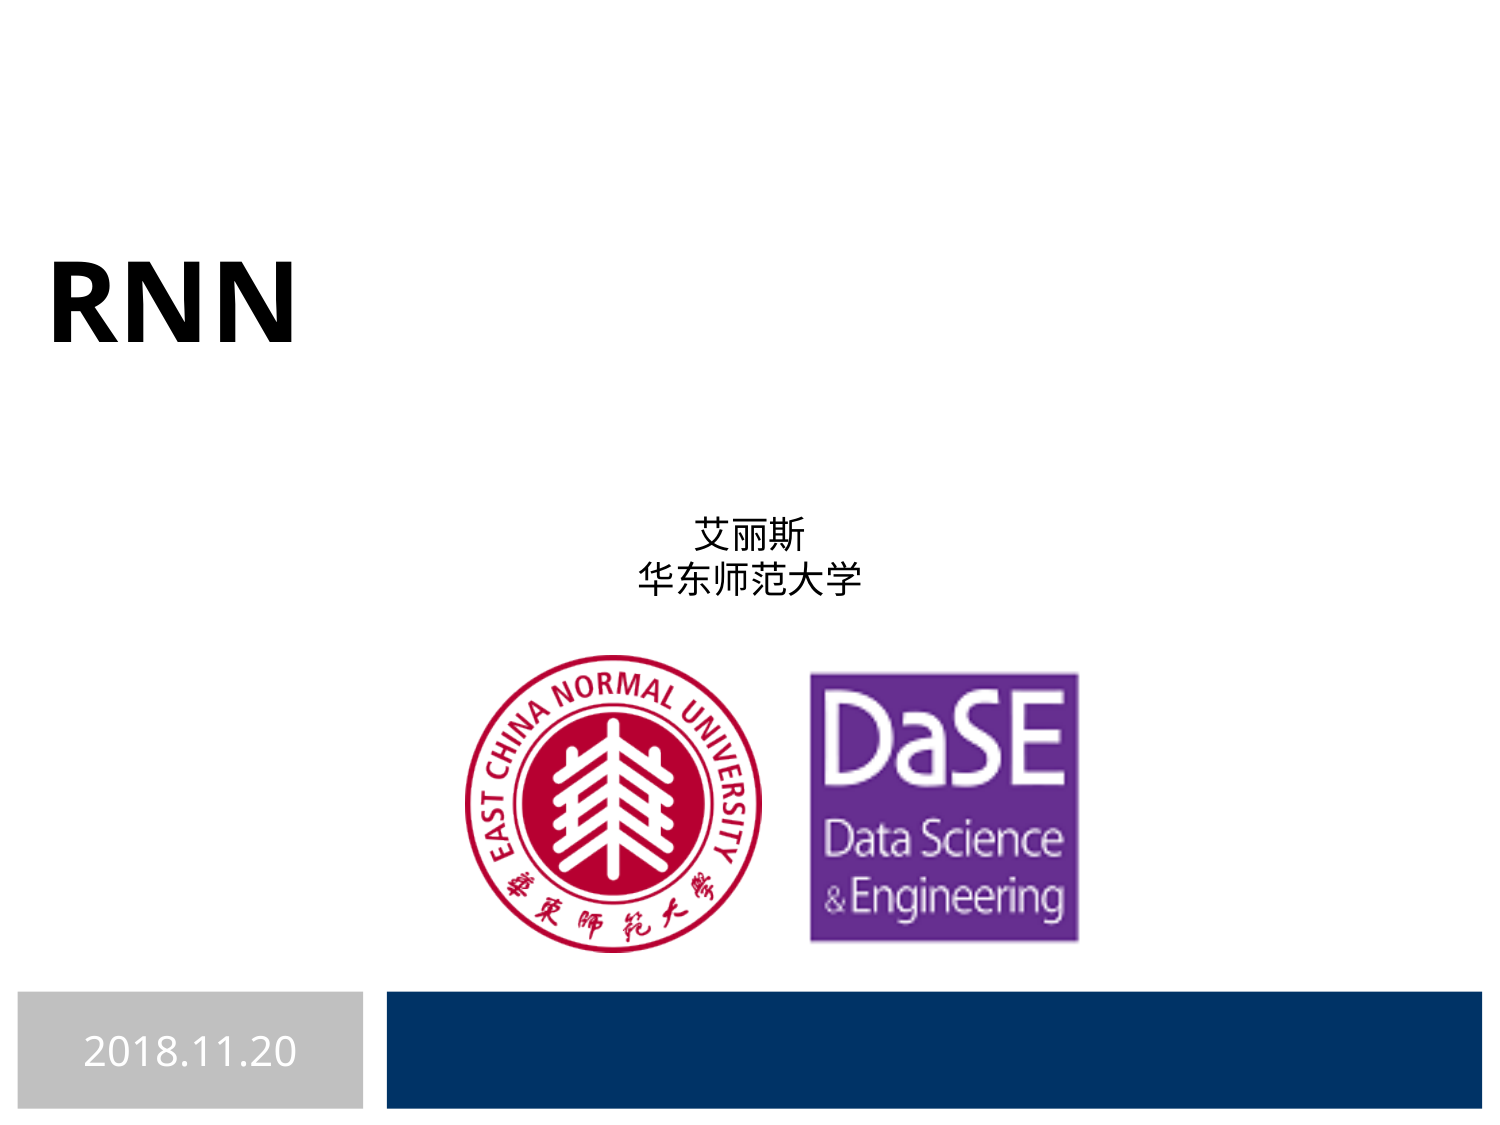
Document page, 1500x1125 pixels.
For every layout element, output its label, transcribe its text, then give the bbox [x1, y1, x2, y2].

picture [465, 655, 762, 953]
picture [797, 667, 1097, 953]
title RNN [29, 205, 1471, 407]
text_box 2018.11.20 [17, 991, 364, 1109]
text_box [386, 991, 1483, 1109]
text_box 艾丽斯 华东师范大学 [70, 503, 1430, 609]
